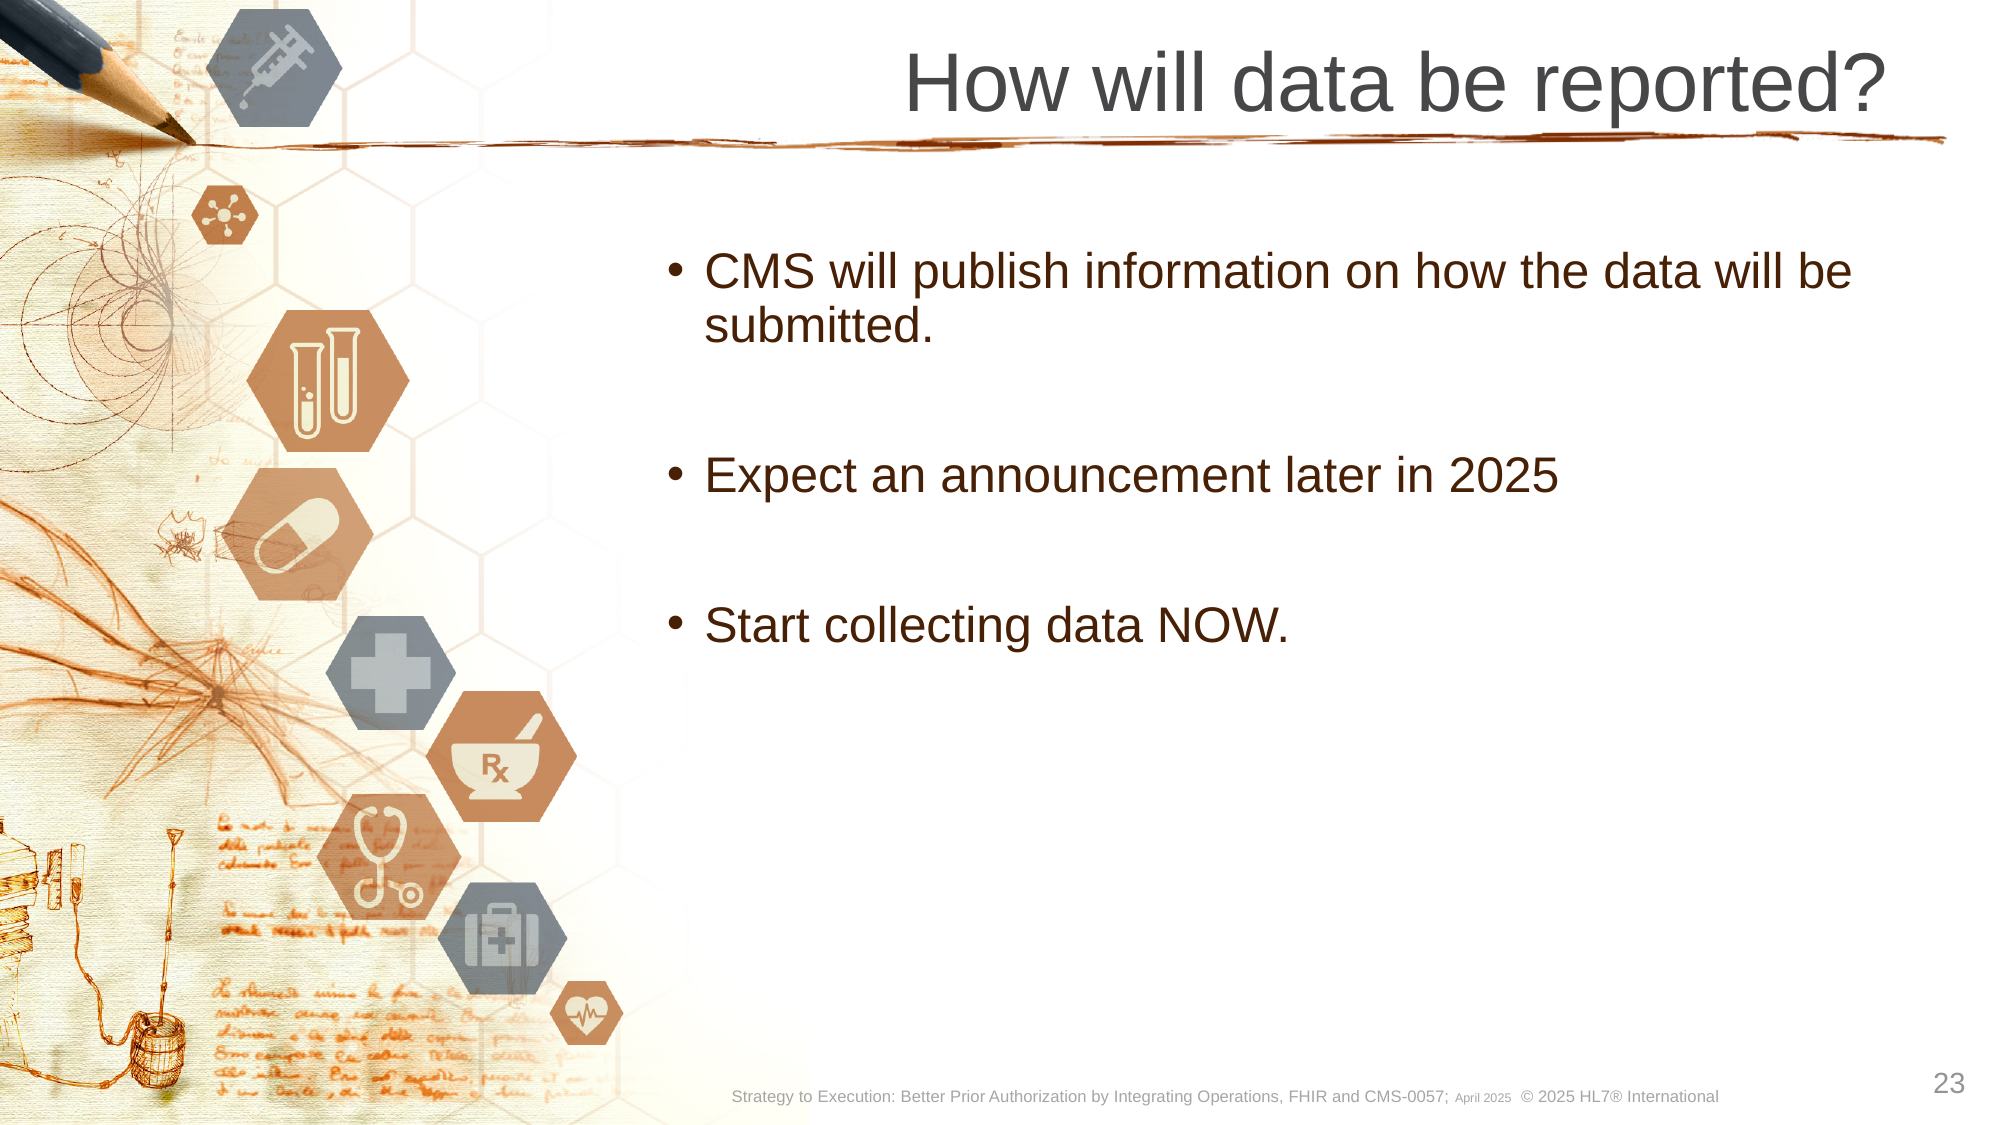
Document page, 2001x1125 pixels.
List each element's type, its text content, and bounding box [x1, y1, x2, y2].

title How will data be reported? [648, 32, 1904, 160]
slide_number 23 [1870, 1064, 1966, 1125]
list CMS will publish information on how the data will be submitted. Expect an announcement later in 2025 Start collecting data NOW. [652, 238, 1940, 1056]
picture [0, 0, 1949, 1125]
